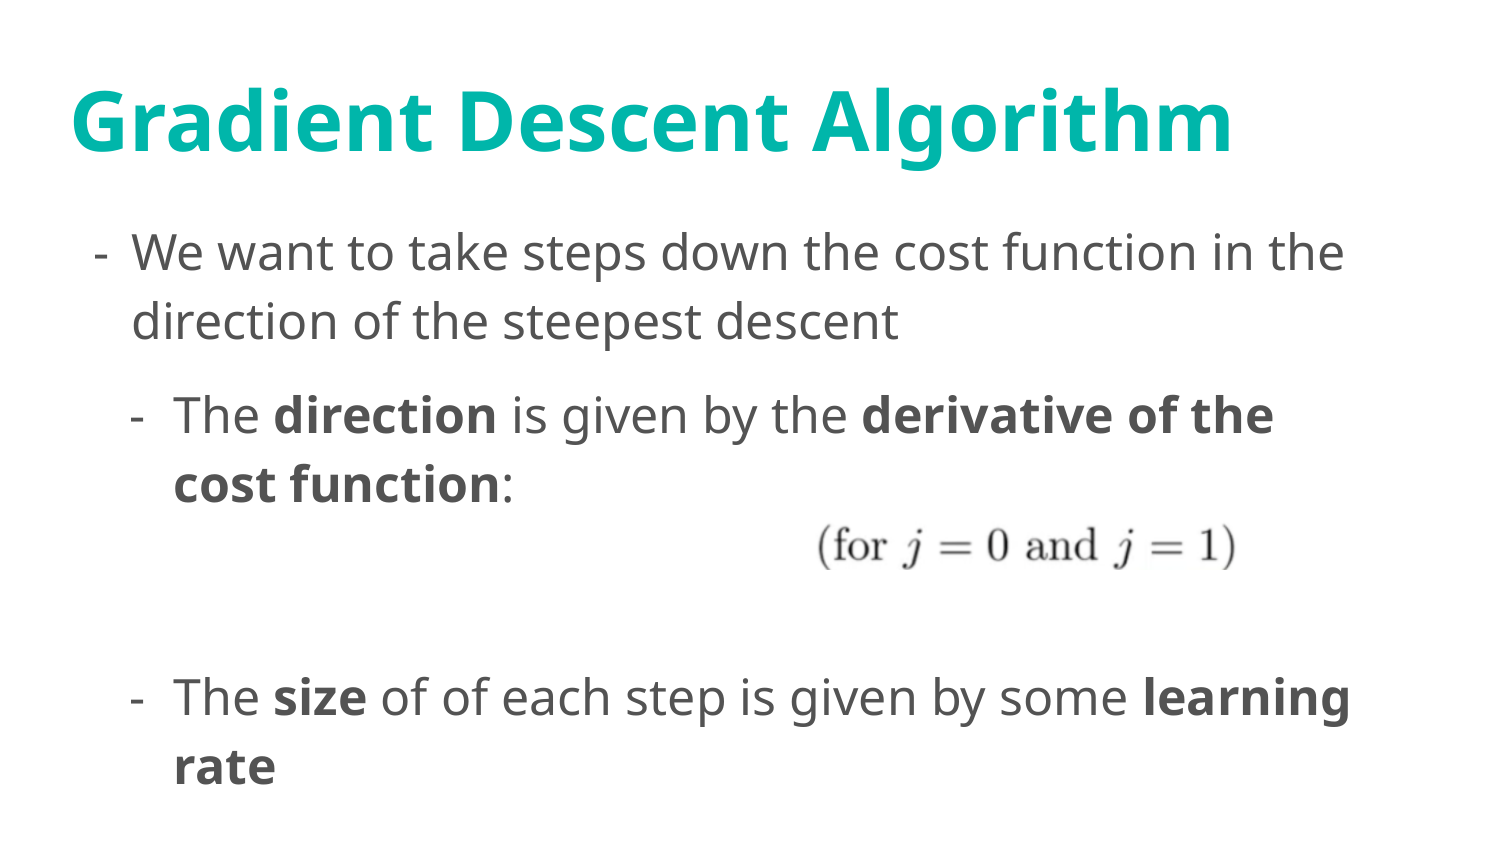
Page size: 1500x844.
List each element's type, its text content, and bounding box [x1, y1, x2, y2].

title Gradient Descent Algorithm [54, 42, 1405, 183]
picture [813, 504, 1259, 570]
